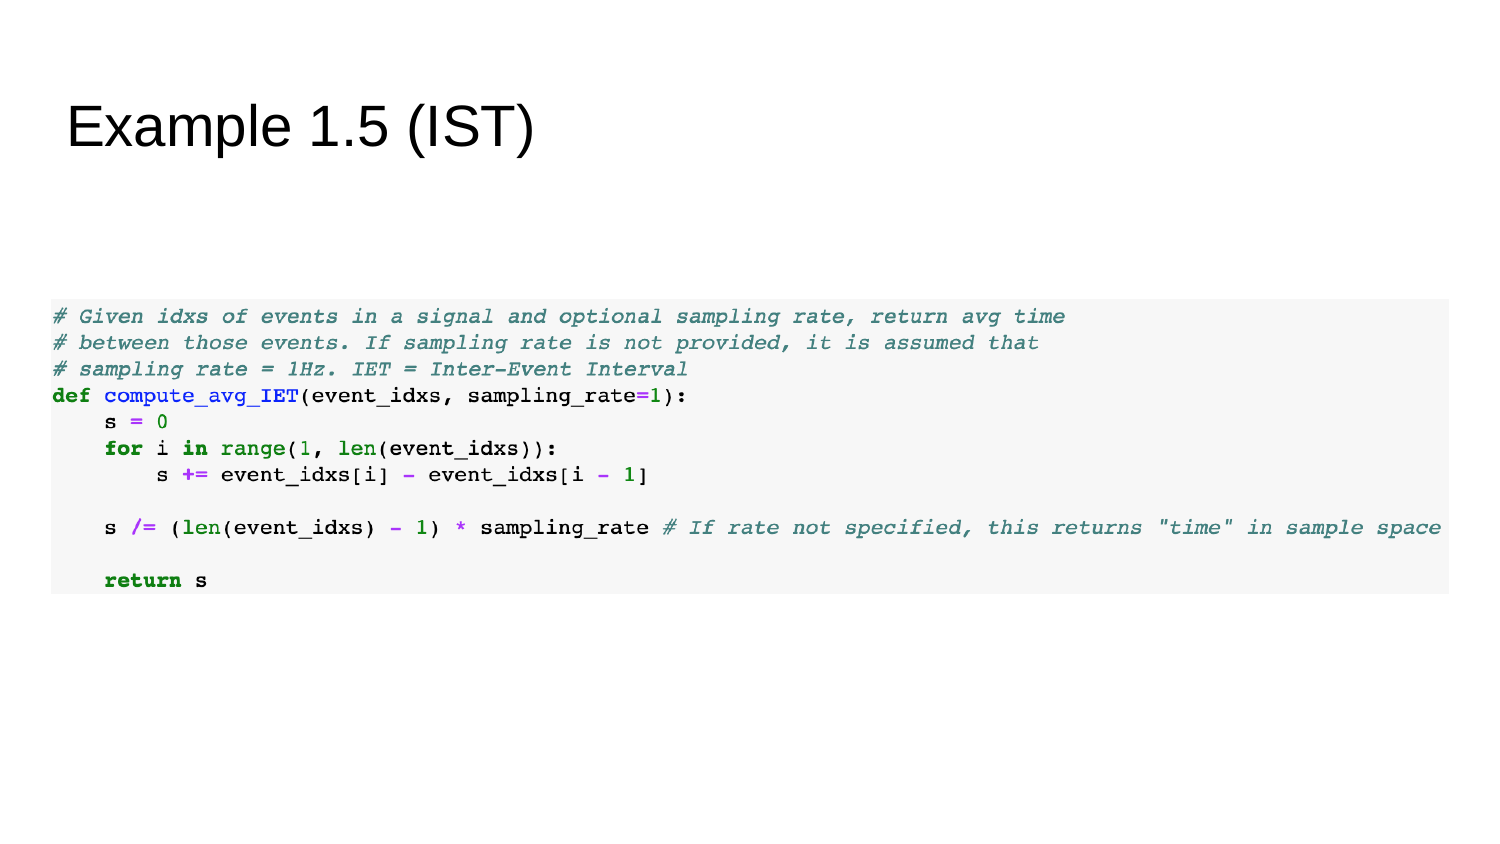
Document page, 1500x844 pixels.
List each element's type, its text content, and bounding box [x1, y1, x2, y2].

title Example 1.5 (IST) [51, 72, 1449, 167]
picture [50, 299, 1450, 594]
